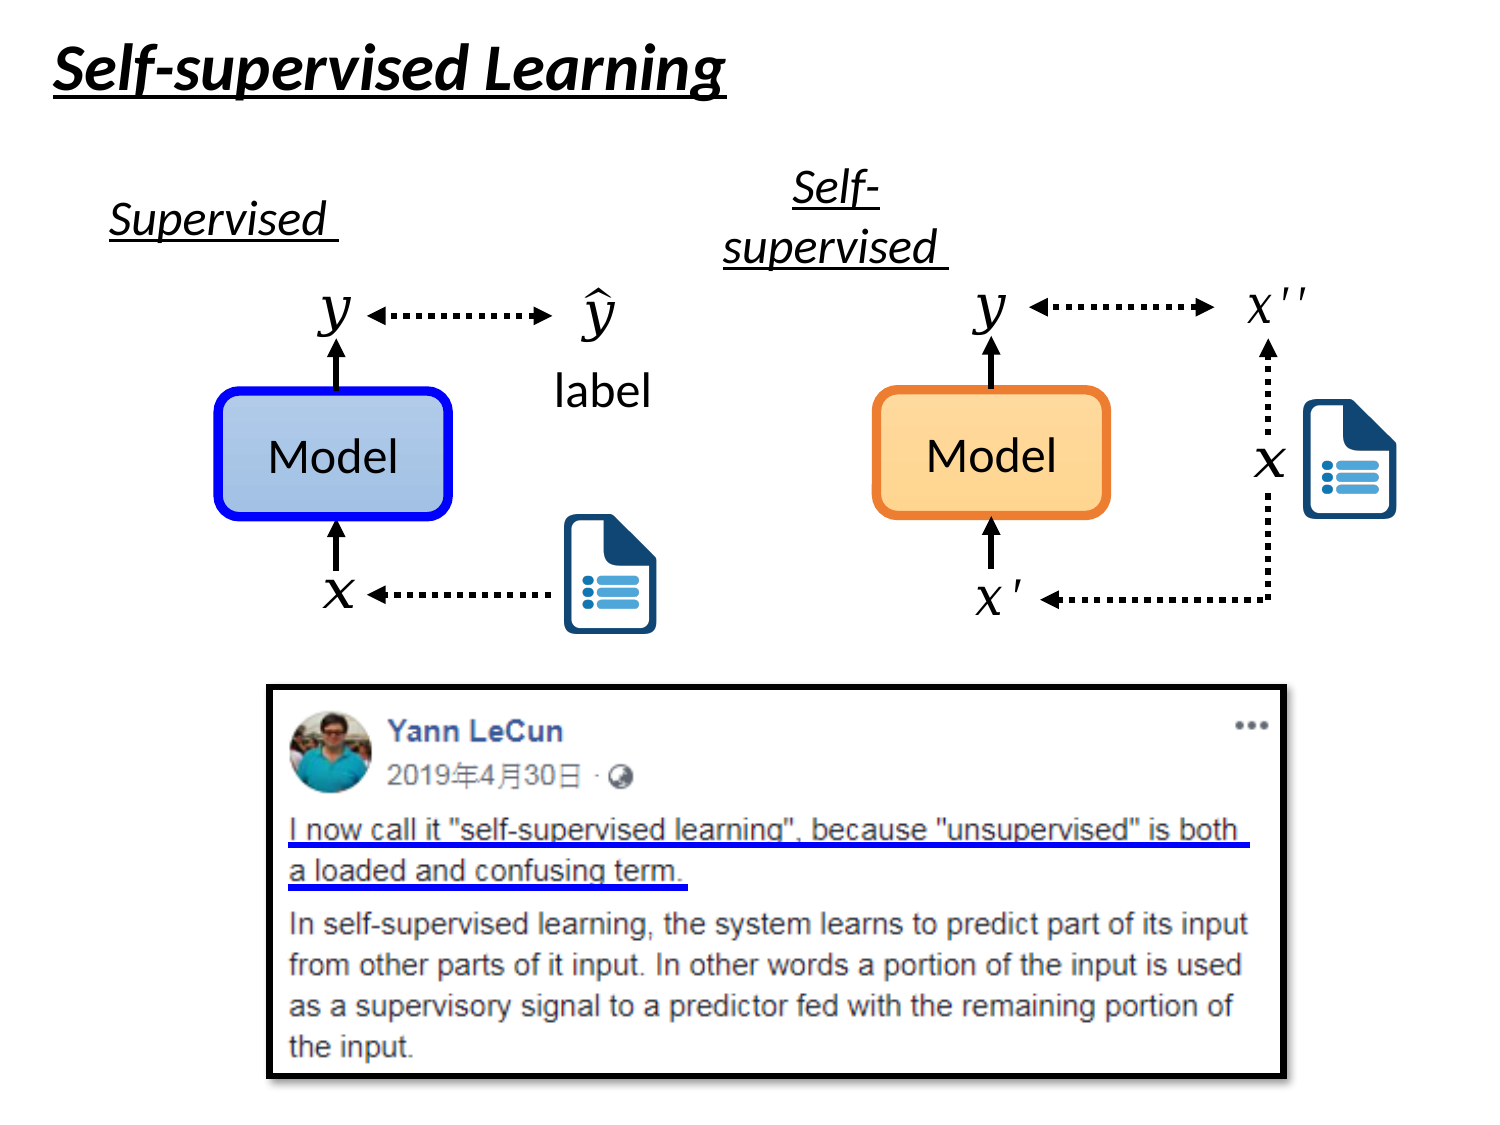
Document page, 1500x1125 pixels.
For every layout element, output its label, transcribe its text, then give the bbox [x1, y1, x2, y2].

picture [552, 514, 668, 634]
text_box Self-supervised Learning [38, 16, 742, 112]
picture [272, 689, 1281, 1074]
text_box Model [217, 390, 449, 518]
text_box Supervised [75, 178, 372, 253]
text_box Self-supervised [687, 145, 985, 281]
picture [1291, 399, 1408, 519]
text_box Model [875, 389, 1108, 517]
text_box label [539, 349, 668, 425]
